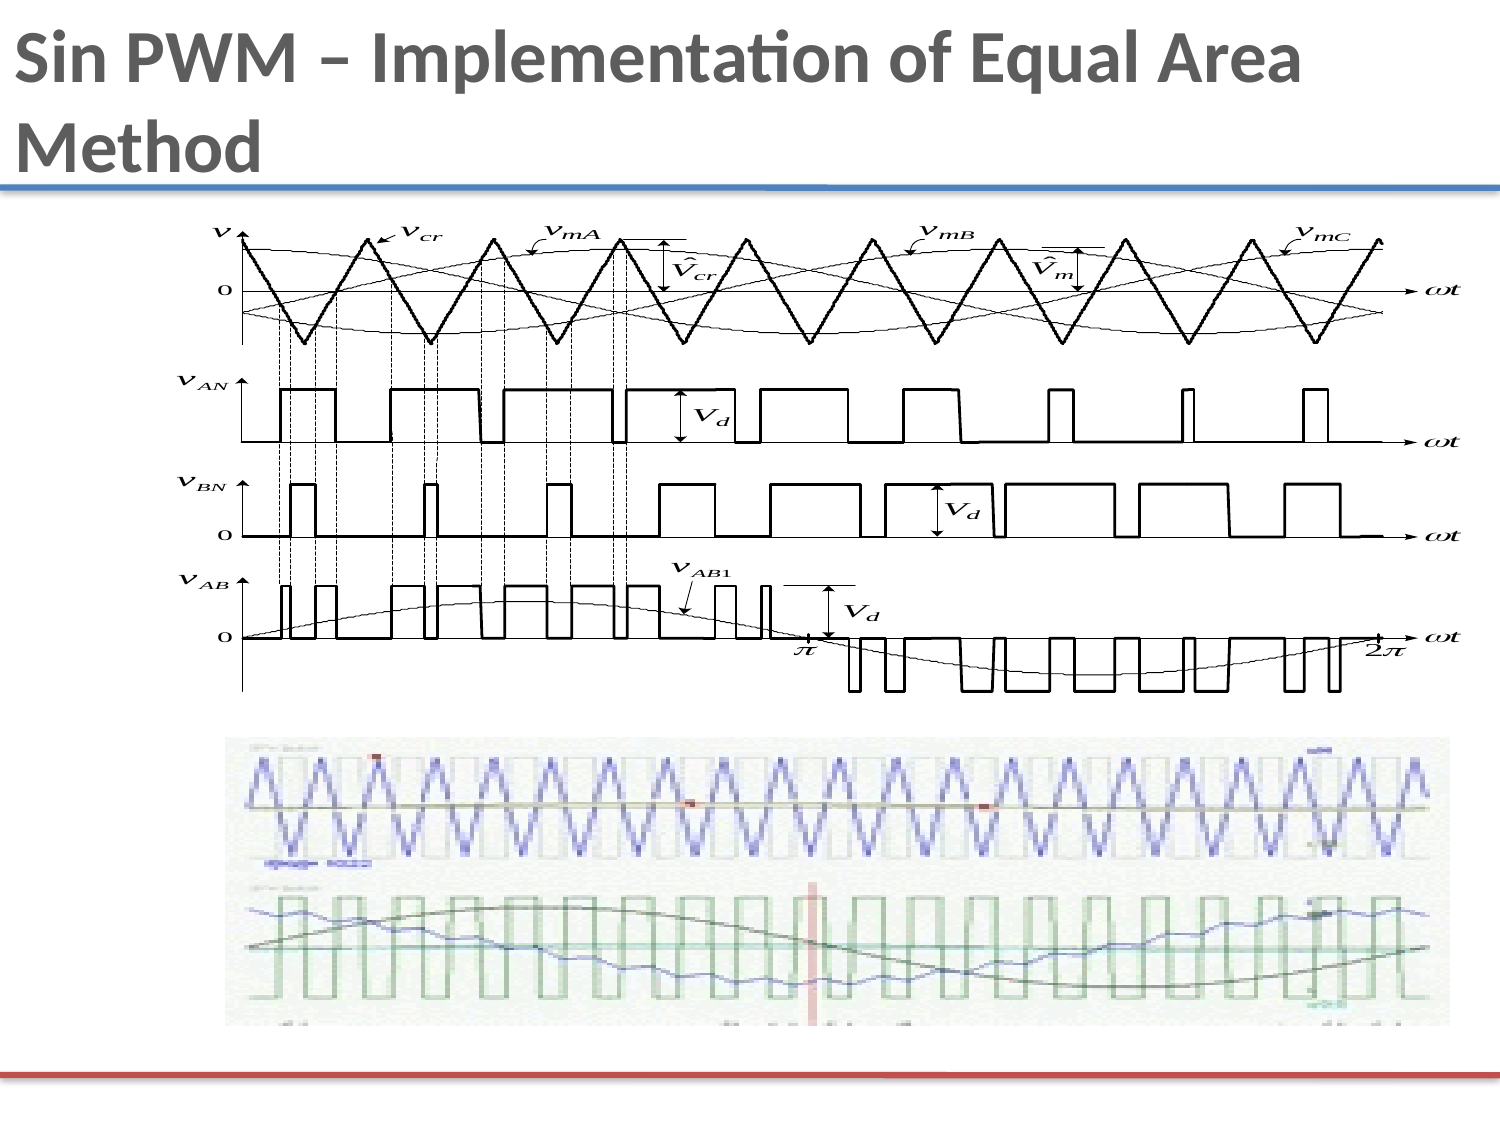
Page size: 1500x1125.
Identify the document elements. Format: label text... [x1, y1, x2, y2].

picture [224, 737, 1451, 1026]
text_box Sin PWM – Implementation of Equal Area Method [0, 0, 1475, 187]
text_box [162, 212, 1476, 701]
